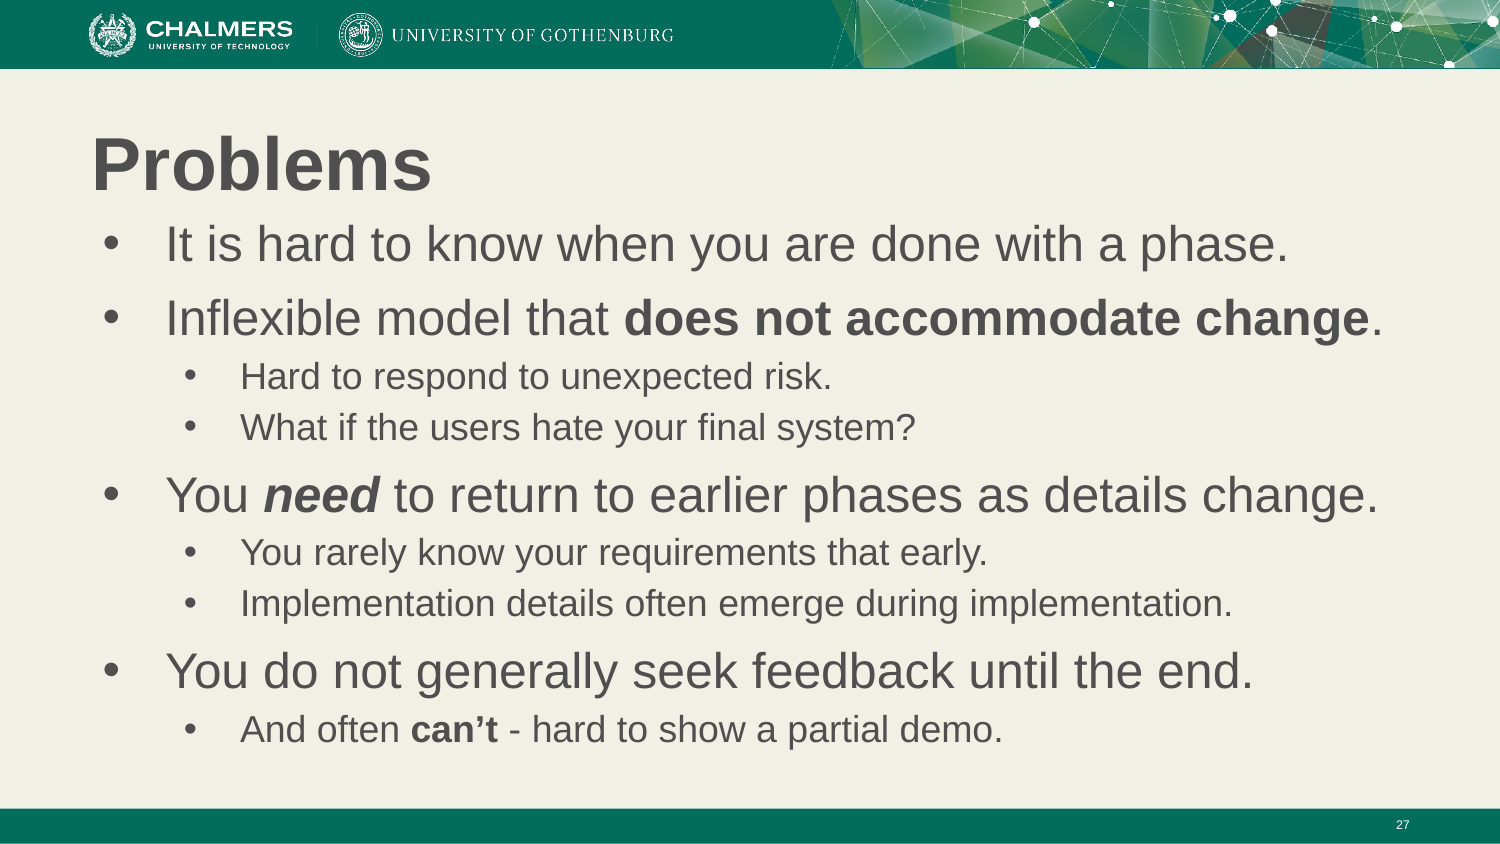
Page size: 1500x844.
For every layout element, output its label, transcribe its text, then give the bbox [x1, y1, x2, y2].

list It is hard to know when you are done with a phase. Inflexible model that does not accommodate change. Hard to respond to unexpected risk. What if the users hate your final system? You need to return to earlier phases as details change. You rarely know your requirements that early. Implementation details often emerge during implementation. You do not generally seek feedback until the end. And often can’t - hard to show a partial demo. [75, 210, 1425, 783]
slide_number ‹#› [1074, 809, 1425, 844]
title Problems [76, 100, 1425, 210]
picture [759, 0, 1500, 68]
picture [64, 0, 696, 85]
